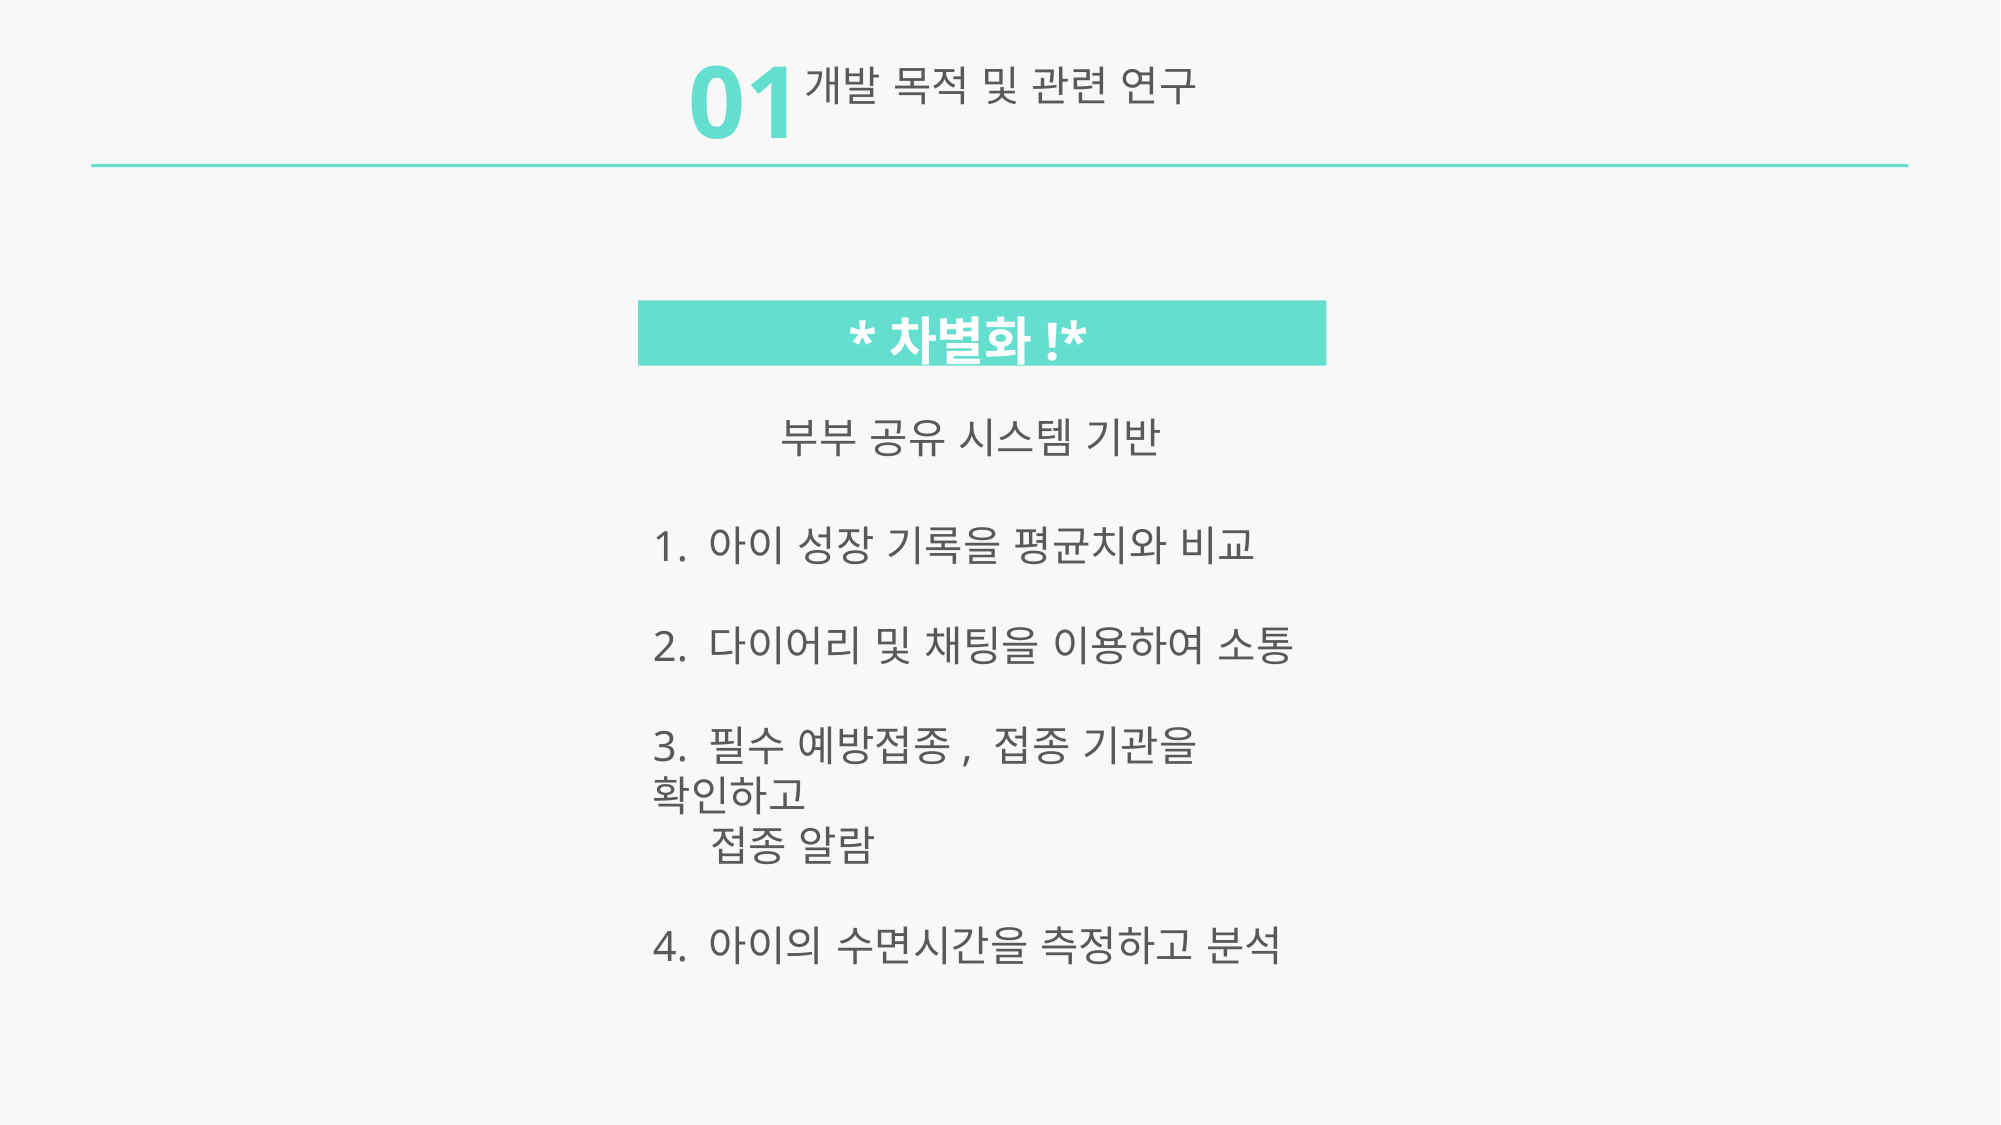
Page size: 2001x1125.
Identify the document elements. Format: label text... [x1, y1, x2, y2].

text_box [637, 299, 1327, 367]
text_box [90, 163, 673, 168]
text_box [673, 30, 1327, 168]
text_box 부부 공유 시스템 기반 [766, 404, 1455, 469]
text_box 1. 아이 성장 기록을 평균치와 비교 2. 다이어리 및 채팅을 이용하여 소통 3. 필수 예방접종, 접종 기관을 확인하고 접종 알람 4. 아이의 수면시간을 측정하고 분석 [638, 512, 1327, 978]
text_box *차별화!* [833, 300, 1103, 378]
text_box [1327, 163, 1909, 168]
